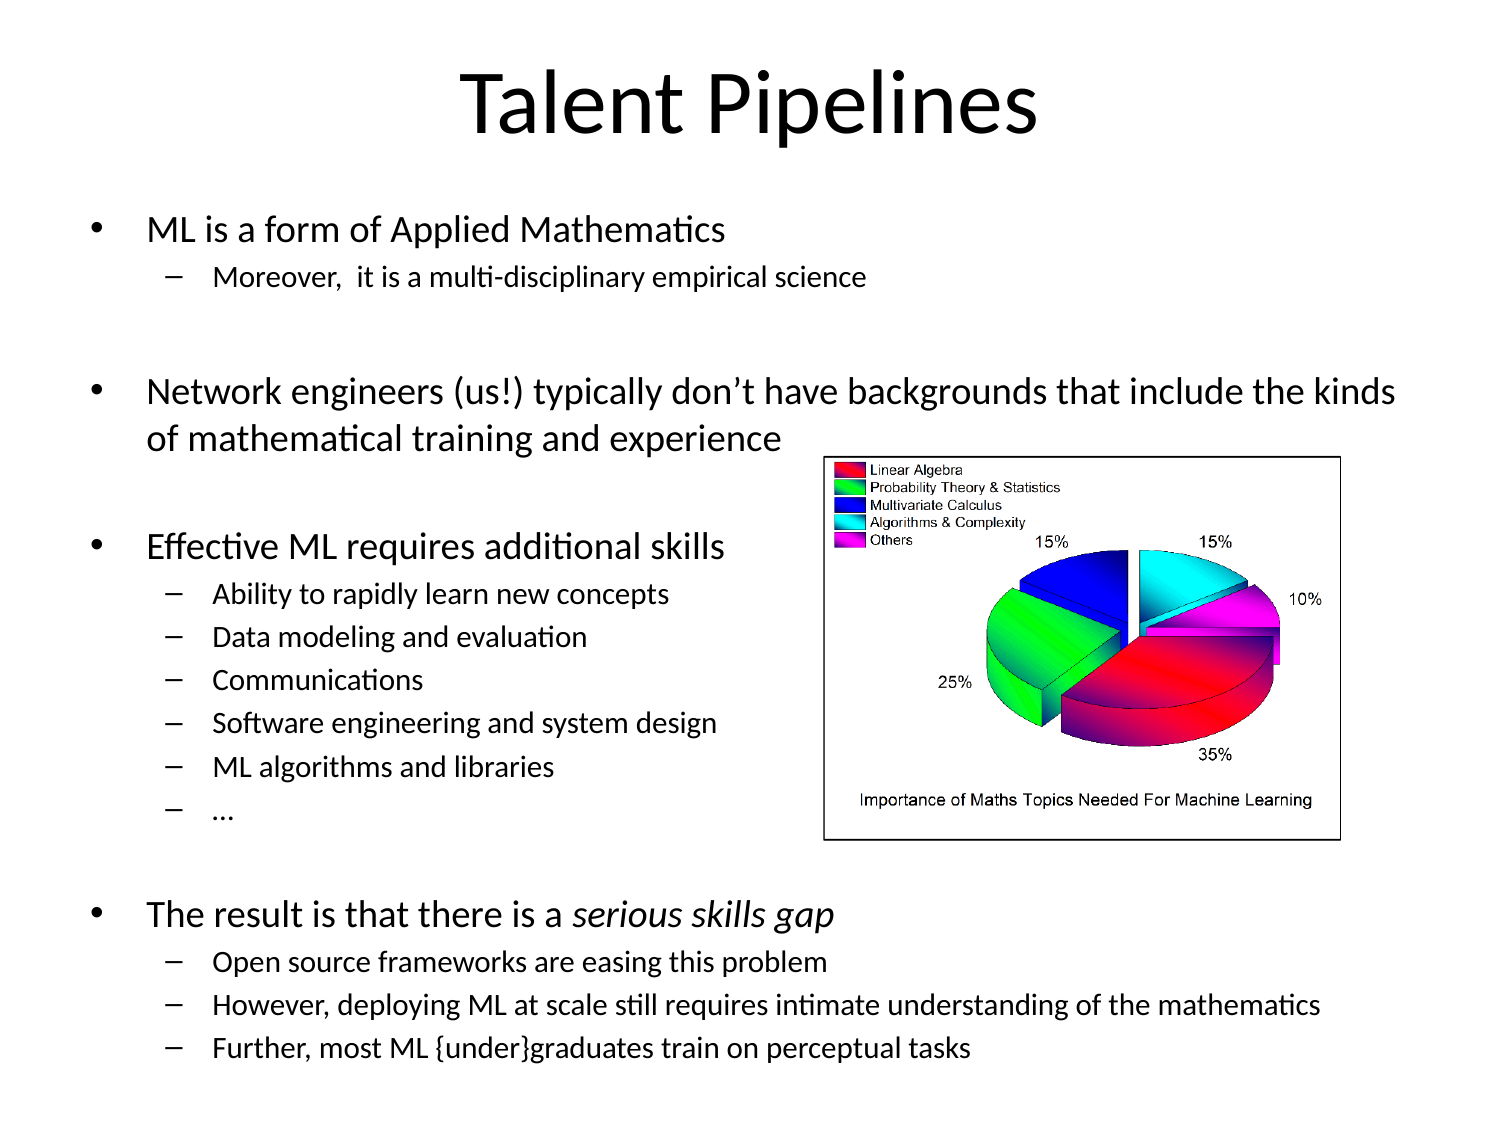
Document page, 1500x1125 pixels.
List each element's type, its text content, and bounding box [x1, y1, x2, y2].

list ML is a form of Applied Mathematics Moreover, it is a multi-disciplinary empirical science Network engineers (us!) typically don’t have backgrounds that include the kinds of mathematical training and experience that are essential in the ML space Effective ML requires additional skills Ability to rapidly learn new concepts Data modeling and evaluation Communications Software engineering and system design ML algorithms and libraries … The result is that there is a serious skills gap Open source frameworks are easing this problem However, deploying ML at scale still requires intimate understanding of the mathematics Further, most ML {under}graduates train on perceptual tasks [75, 196, 1425, 1101]
title Talent Pipelines [75, 32, 1425, 161]
picture [782, 420, 1380, 877]
